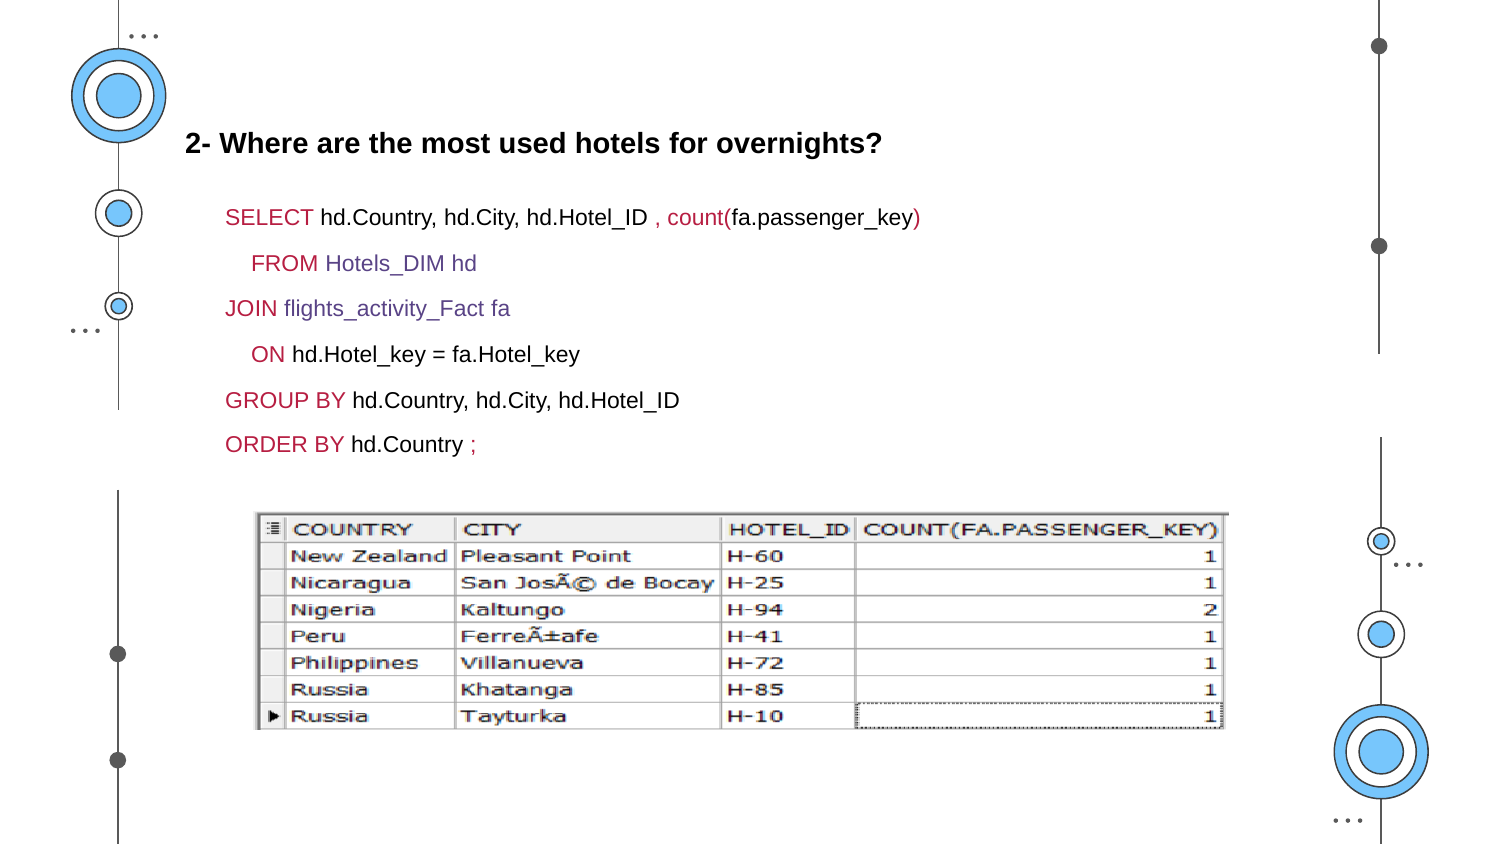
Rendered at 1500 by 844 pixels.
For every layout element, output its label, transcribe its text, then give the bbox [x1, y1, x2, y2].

text_box SELECT hd.Country, hd.City, hd.Hotel_ID , count(fa.passenger_key) FROM Hotels_DIM hd JOIN flights_activity_Fact fa ON hd.Hotel_key = fa.Hotel_key GROUP BY hd.Country, hd.City, hd.Hotel_ID ORDER BY hd.Country ; [210, 193, 1212, 492]
text_box 2- Where are the most used hotels for overnights? [170, 114, 1252, 167]
picture [253, 511, 1229, 730]
